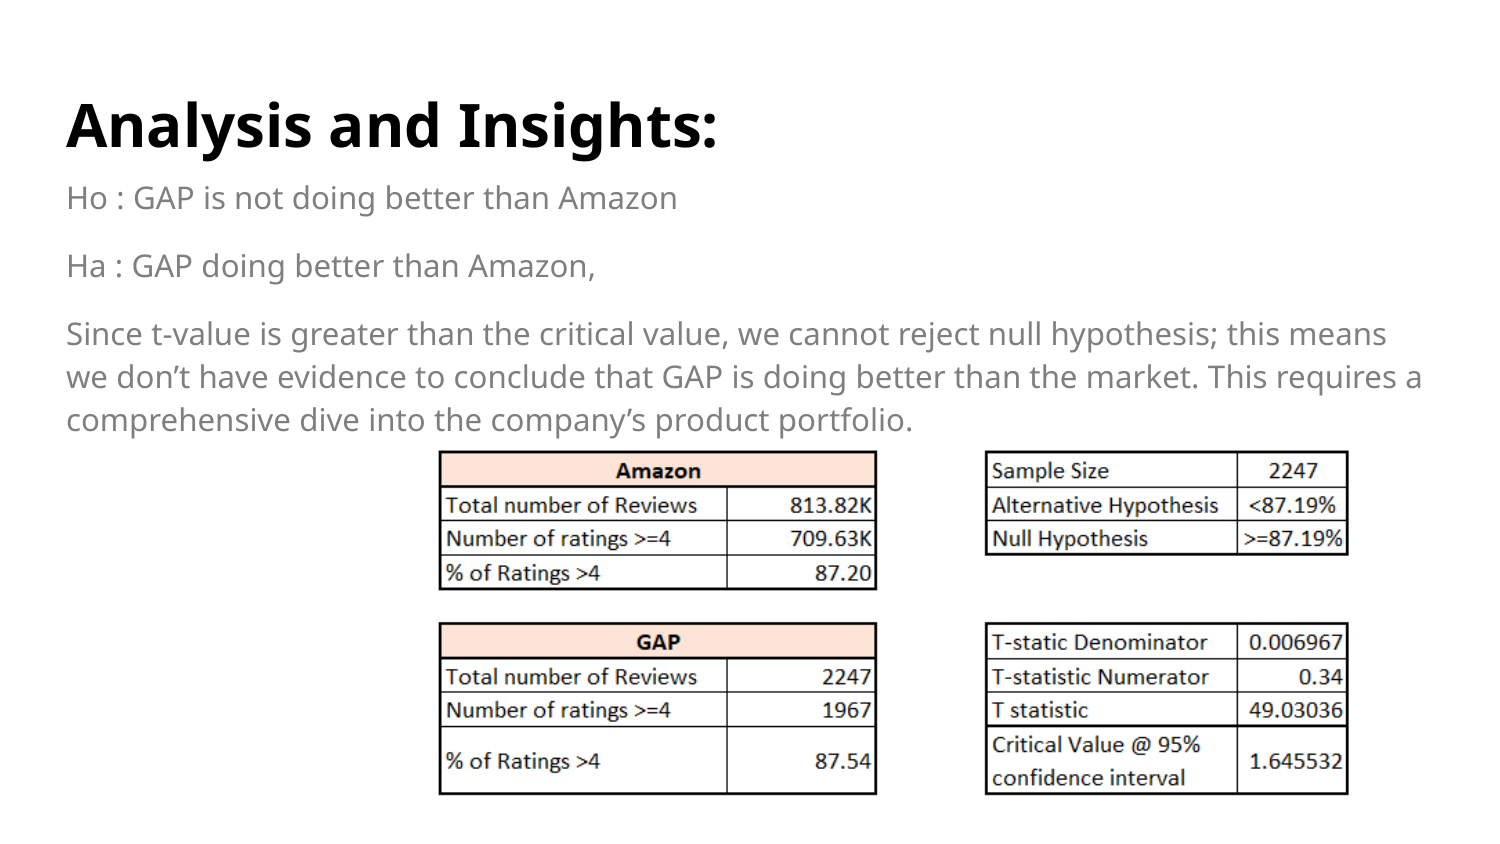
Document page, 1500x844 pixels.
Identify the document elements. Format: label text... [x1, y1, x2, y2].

title Analysis and Insights: [51, 72, 1449, 157]
list Ho : GAP is not doing better than Amazon Ha : GAP doing better than Amazon, Since t-value is greater than the critical value, we cannot reject null hypothesis; this means we don’t have evidence to conclude that GAP is doing better than the market. This requires a comprehensive dive into the company’s product portfolio. [51, 157, 1449, 718]
picture [432, 447, 1353, 798]
